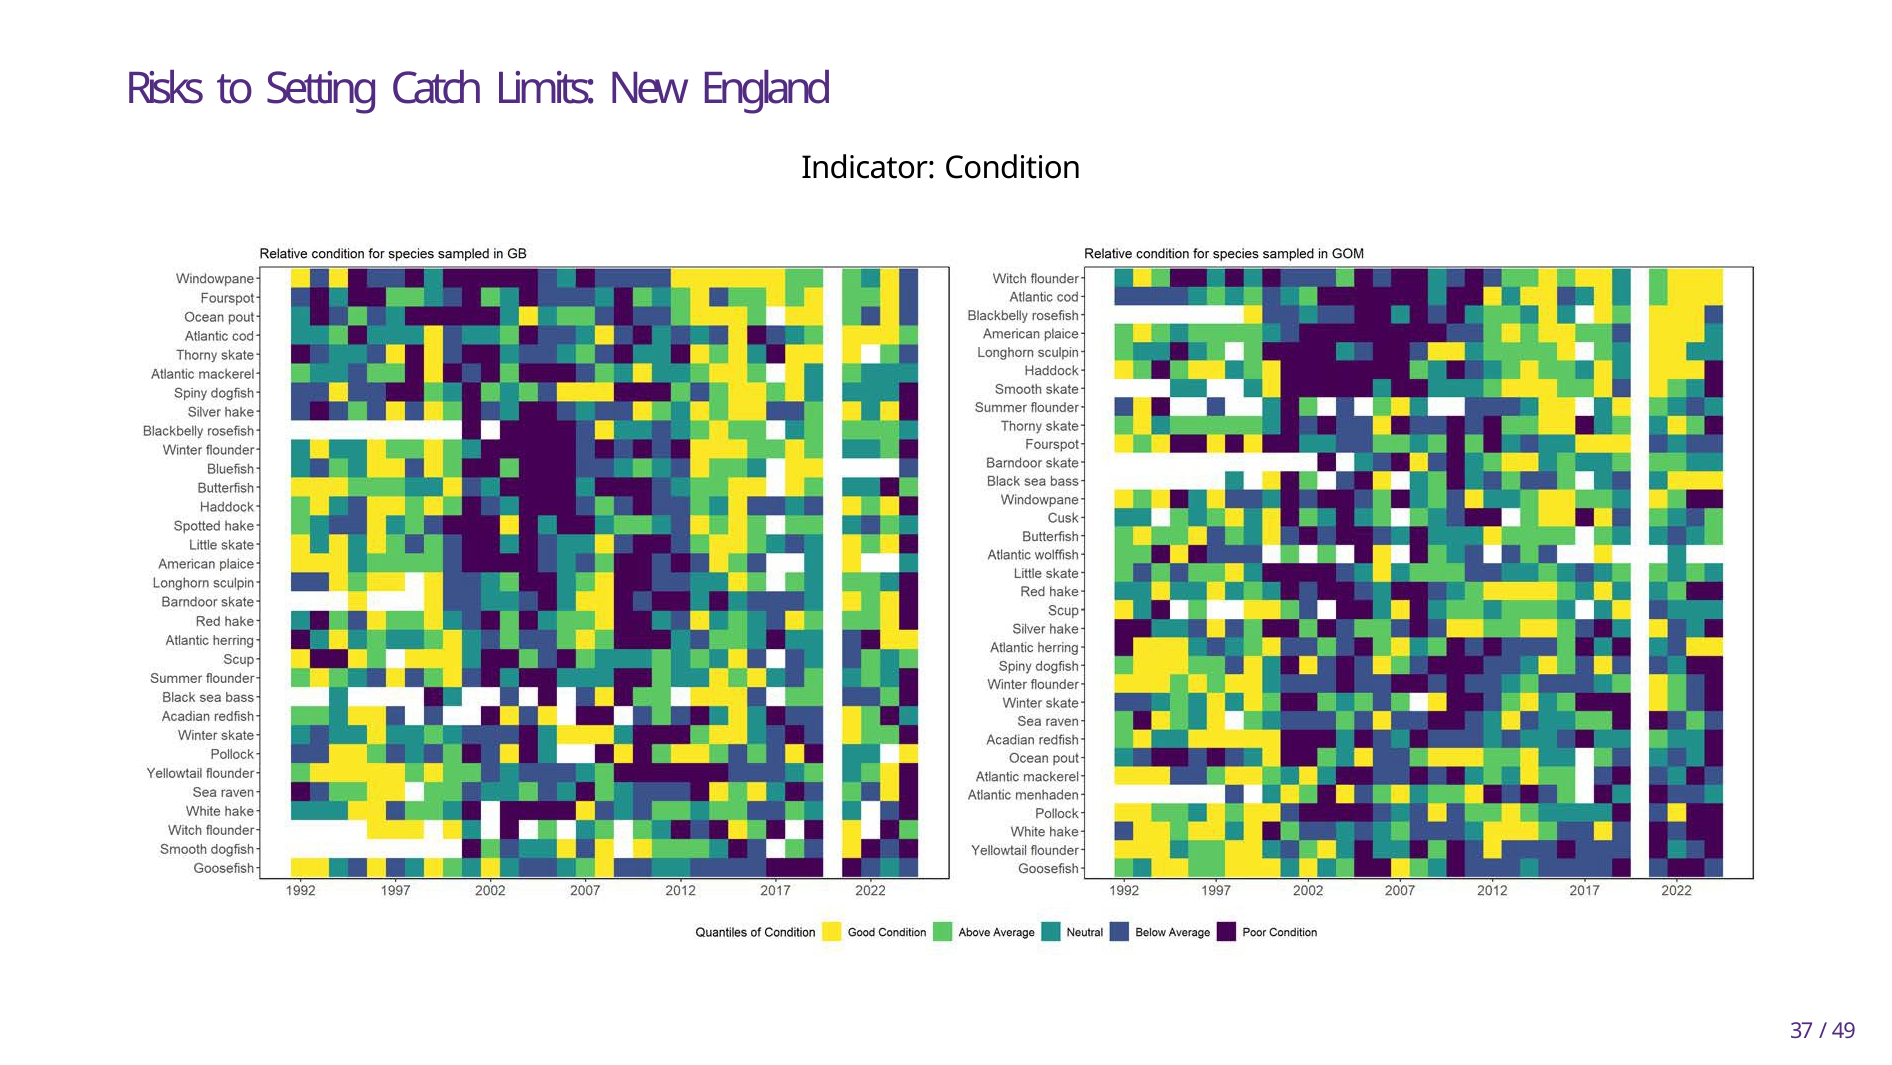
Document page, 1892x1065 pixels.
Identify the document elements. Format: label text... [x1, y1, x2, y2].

slide_number 33 / 49 [1783, 1013, 1862, 1065]
picture [140, 243, 1757, 955]
text_box Indicator: Condition [799, 144, 1092, 185]
title Risks to Setting Catch Limits: New England [122, 56, 1448, 238]
